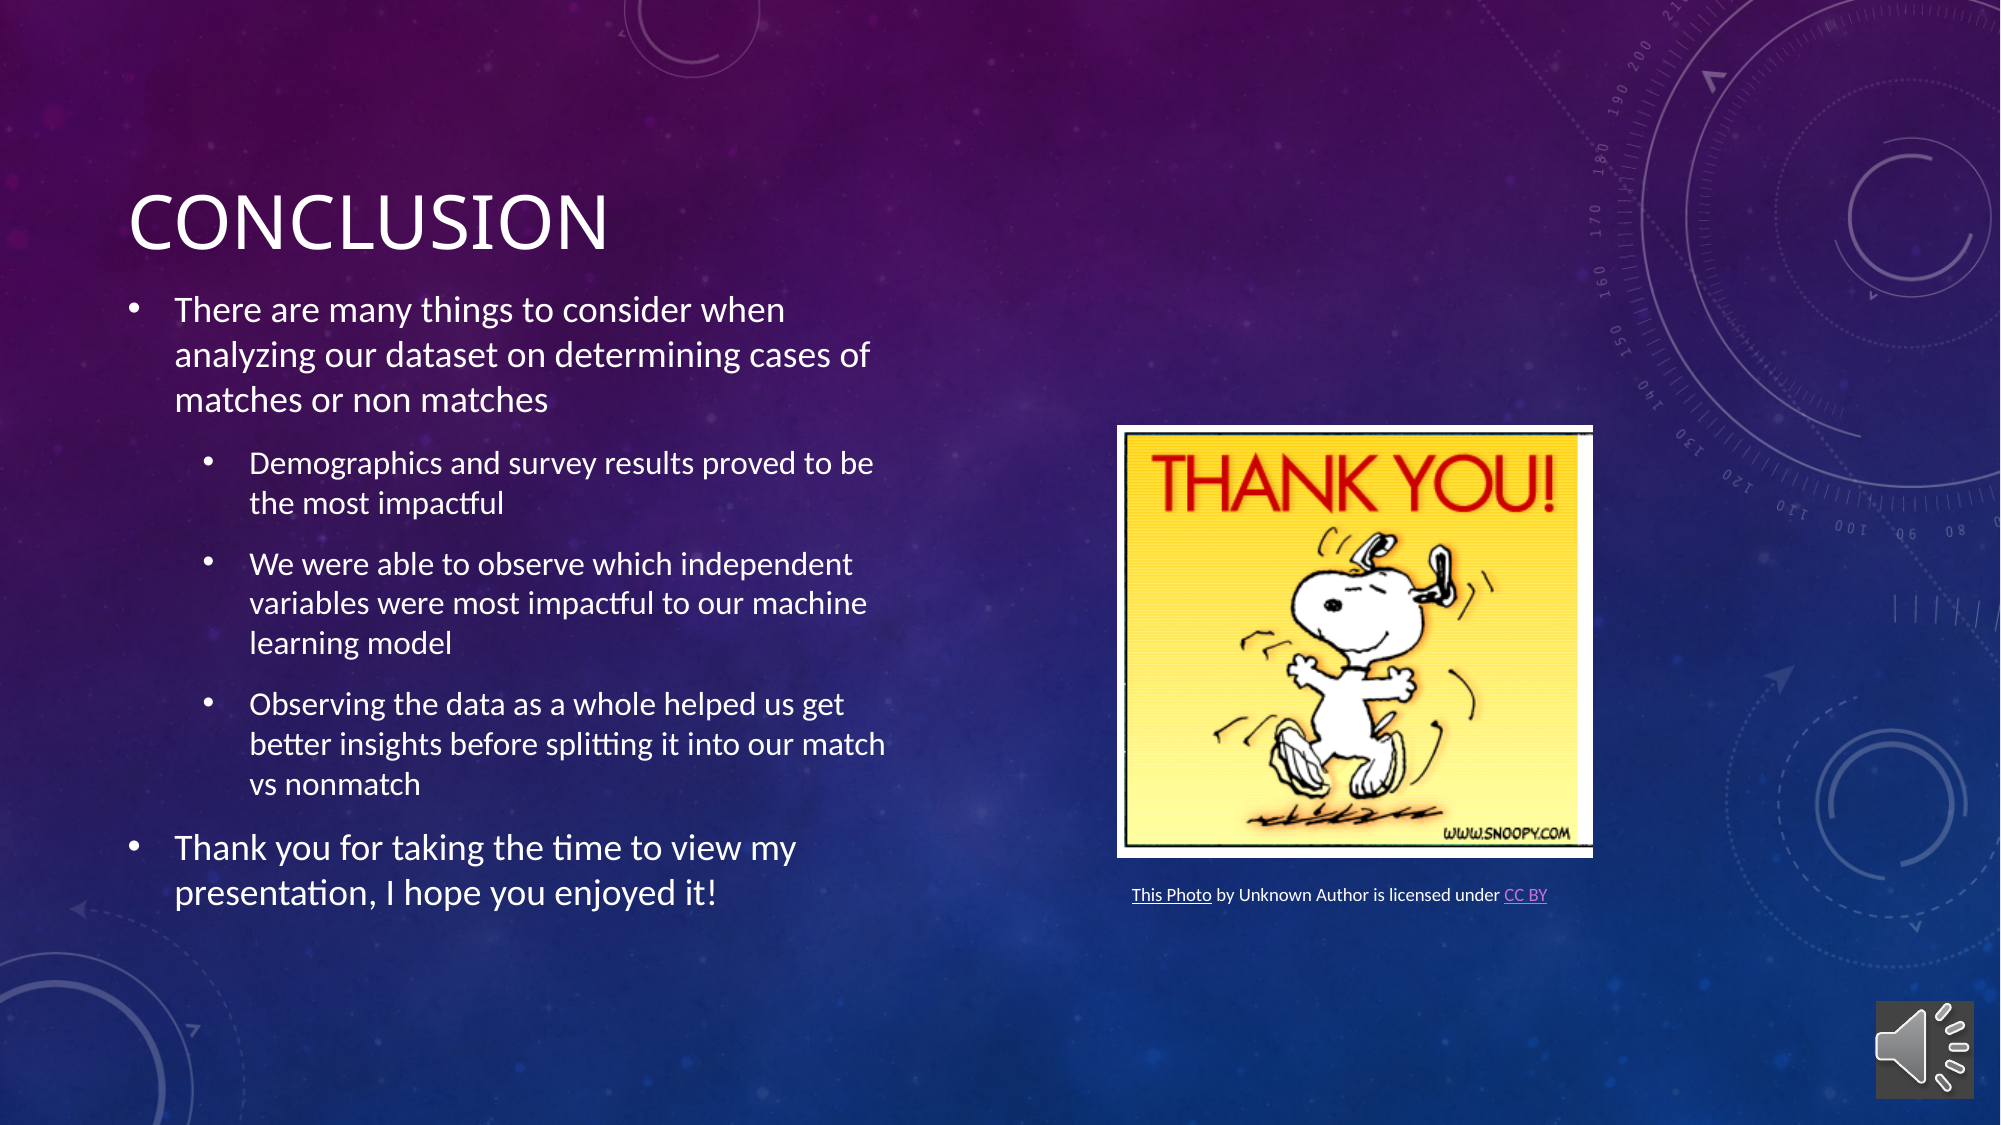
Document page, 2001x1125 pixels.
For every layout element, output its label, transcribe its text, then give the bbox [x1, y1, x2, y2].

picture [0, 0, 2001, 1125]
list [1116, 425, 1593, 858]
text_box This Photo by Unknown Author is licensed under CC BY [1117, 875, 1593, 913]
title Conclusion [112, 99, 1775, 339]
list There are many things to consider when analyzing our dataset on determining cases of matches or non matches Demographics and survey results proved to be the most impactful We were able to observe which independent variables were most impactful to our machine learning model Observing the data as a whole helped us get better insights before splitting it into our match vs nonmatch Thank you for taking the time to view my presentation, I hope you enjoyed it! [112, 277, 932, 950]
